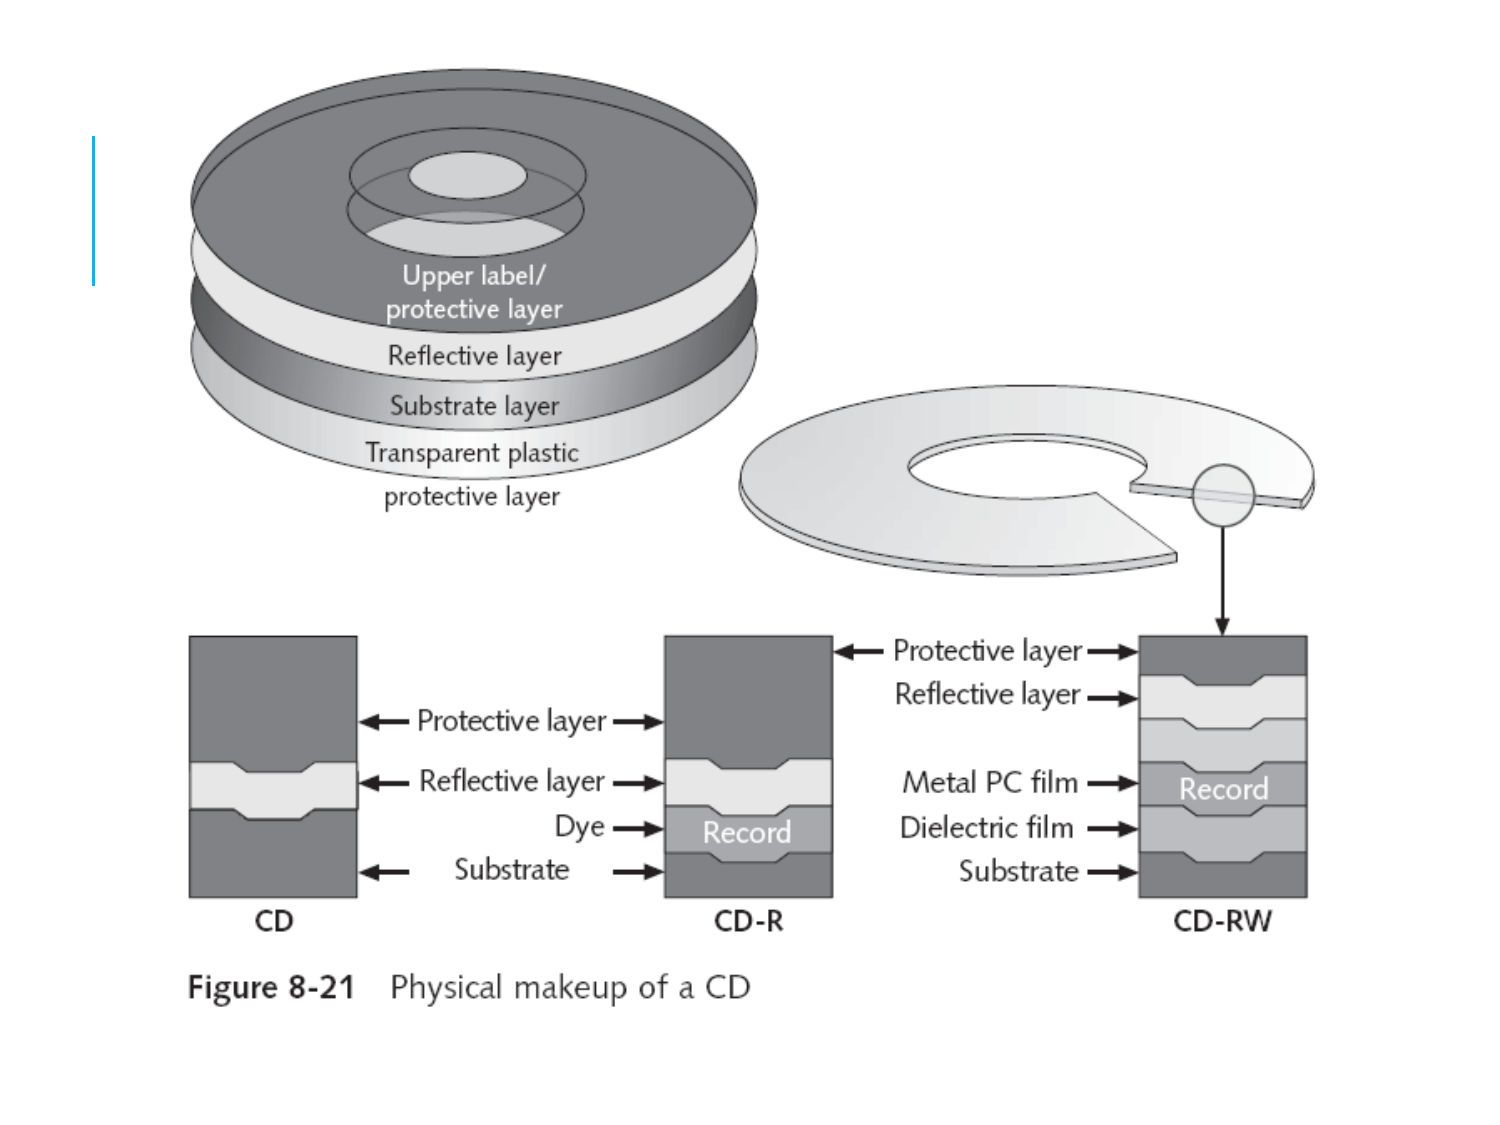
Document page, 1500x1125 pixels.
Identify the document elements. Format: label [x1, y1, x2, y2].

picture [174, 56, 1326, 1012]
